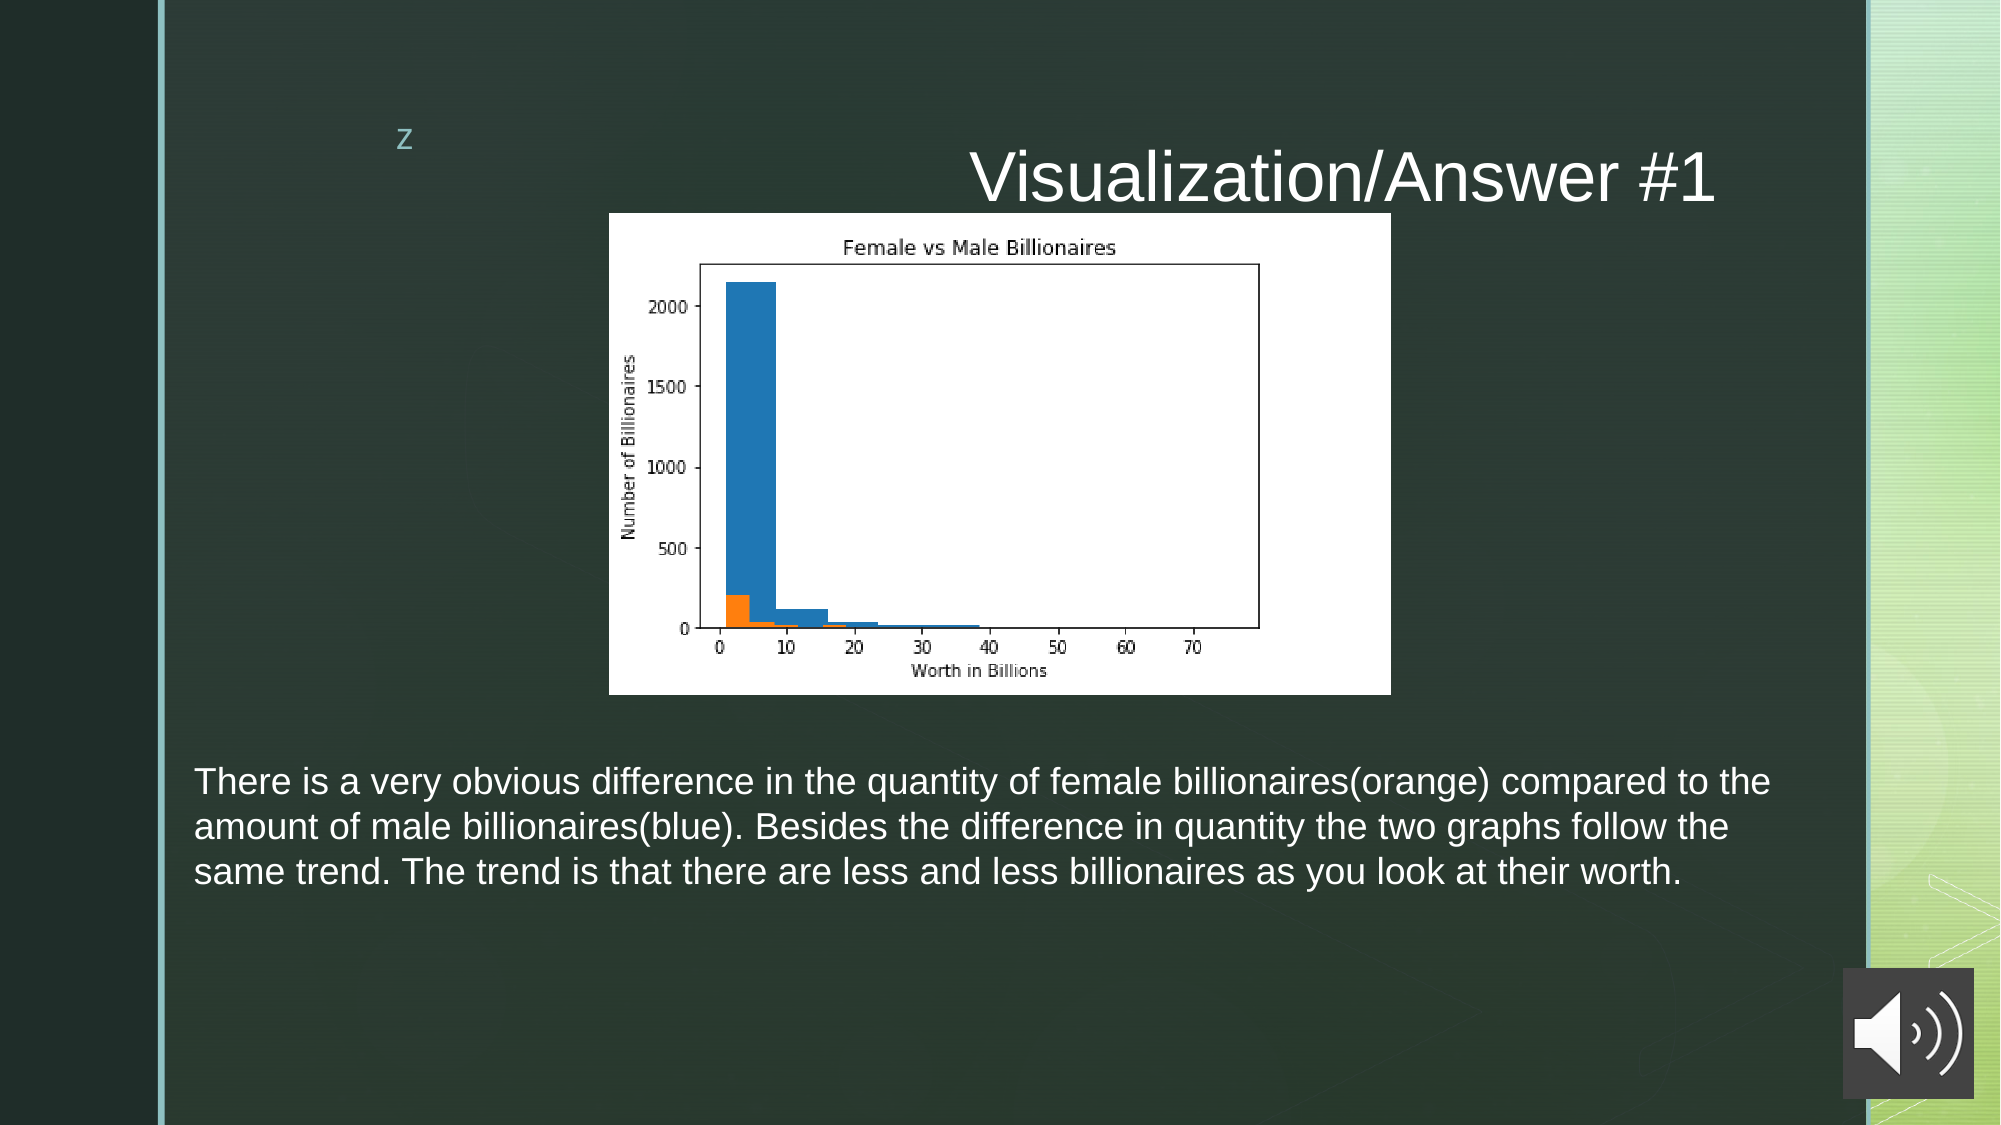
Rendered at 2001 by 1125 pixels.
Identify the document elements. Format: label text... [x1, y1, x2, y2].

title Visualization/Answer #1 [428, 132, 1734, 310]
picture [1841, 0, 2001, 1125]
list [609, 213, 1391, 695]
text_box There is a very obvious difference in the quantity of female billionaires(orange) compared to the amount of male billionaires(blue). Besides the difference in quantity the two graphs follow the same trend. The trend is that there are less and less billionaires as you look at their worth. [179, 749, 1845, 900]
